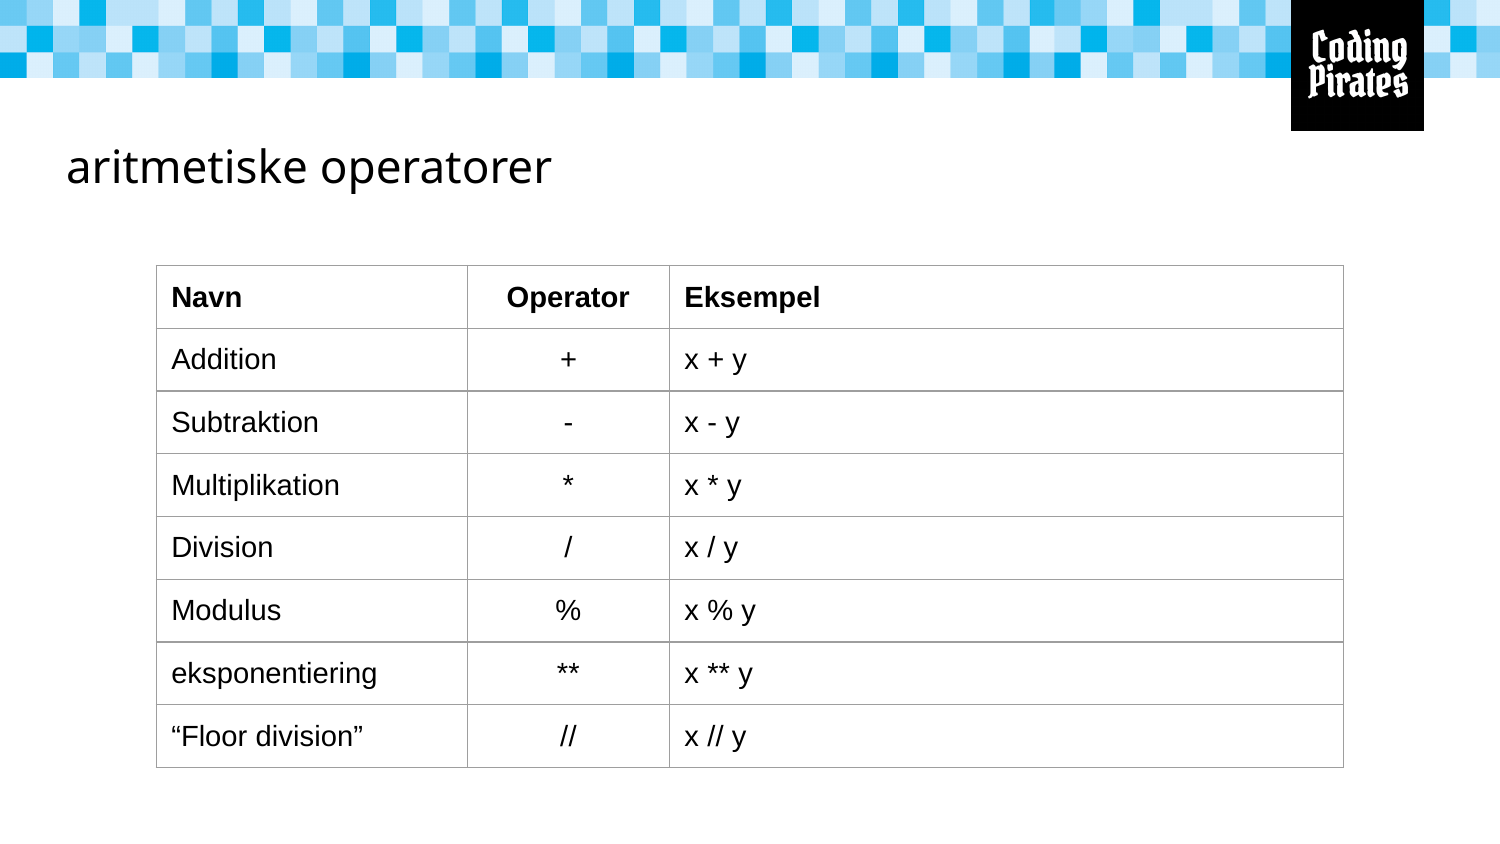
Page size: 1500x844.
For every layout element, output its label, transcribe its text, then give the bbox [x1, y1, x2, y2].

table_cell // [468, 705, 669, 767]
table_cell x - y [670, 392, 1343, 453]
table_cell Addition [157, 329, 467, 390]
table_header Eksempel [670, 266, 1343, 328]
table_cell x // y [670, 705, 1343, 767]
table_cell Division [157, 517, 467, 579]
picture [0, 0, 1500, 131]
table_cell eksponentiering [157, 643, 467, 704]
table_cell Subtraktion [157, 392, 467, 453]
table_cell Modulus [157, 580, 467, 641]
table_cell ** [468, 643, 669, 704]
table_cell - [468, 392, 669, 453]
table_cell x % y [670, 580, 1343, 641]
table_cell Multiplikation [157, 454, 467, 516]
title aritmetiske operatorer [51, 123, 1223, 217]
table_header Operator [468, 266, 669, 328]
table_cell x * y [670, 454, 1343, 516]
table_cell % [468, 580, 669, 641]
table_cell / [468, 517, 669, 579]
table_cell x ** y [670, 643, 1343, 704]
table_cell x + y [670, 329, 1343, 390]
table_cell + [468, 329, 669, 390]
table_header Navn [157, 266, 467, 328]
table_cell “Floor division” [157, 705, 467, 767]
table_cell * [468, 454, 669, 516]
table_cell x / y [670, 517, 1343, 579]
